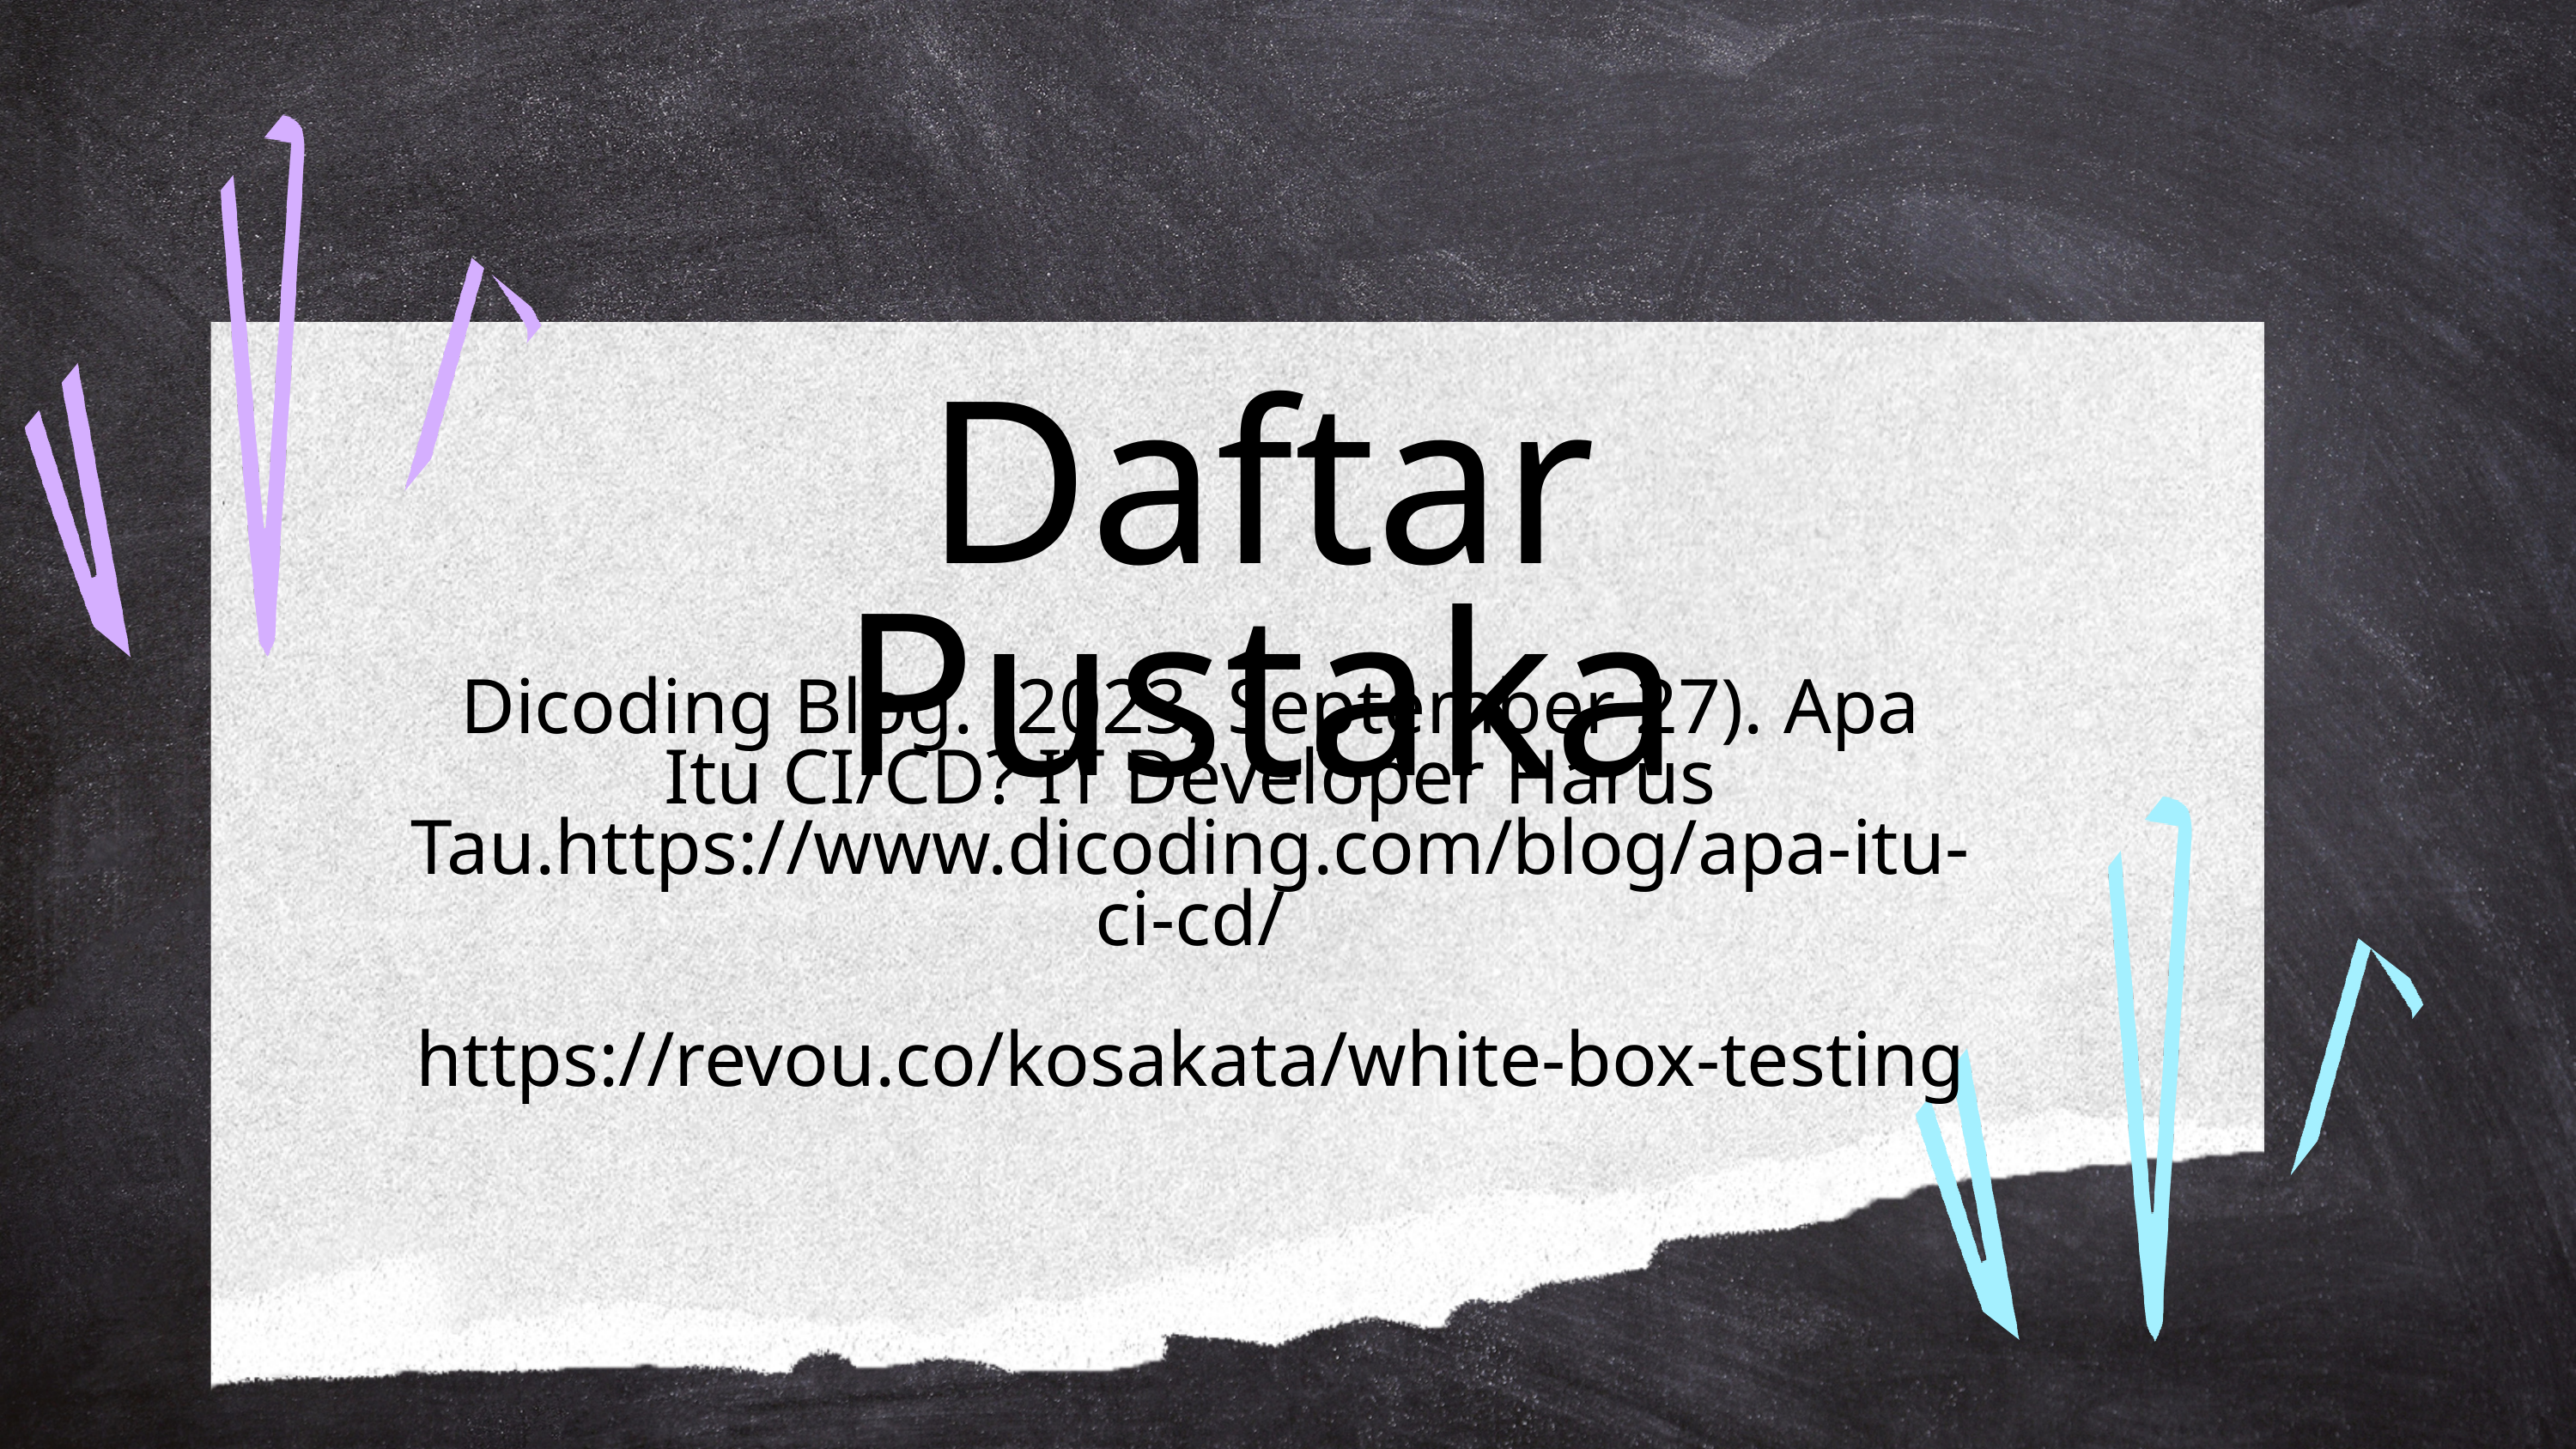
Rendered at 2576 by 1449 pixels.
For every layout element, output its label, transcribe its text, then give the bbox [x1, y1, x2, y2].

text_box [0, 0, 2576, 1449]
text_box [210, 403, 2107, 1410]
text_box Daftar Pustaka [479, 397, 2042, 822]
text_box [483, 322, 2264, 1040]
text_box [1894, 790, 2432, 1410]
text_box [2110, 1211, 2264, 1410]
text_box Dicoding Blog. (2023, September 27). Apa Itu CI/CD? IT Developer Harus Tau.https://www.dicoding.com/blog/apa-itu-ci-cd/ https://revou.co/kosakata/white-box-testing [409, 677, 1972, 1243]
text_box [0, 106, 547, 724]
